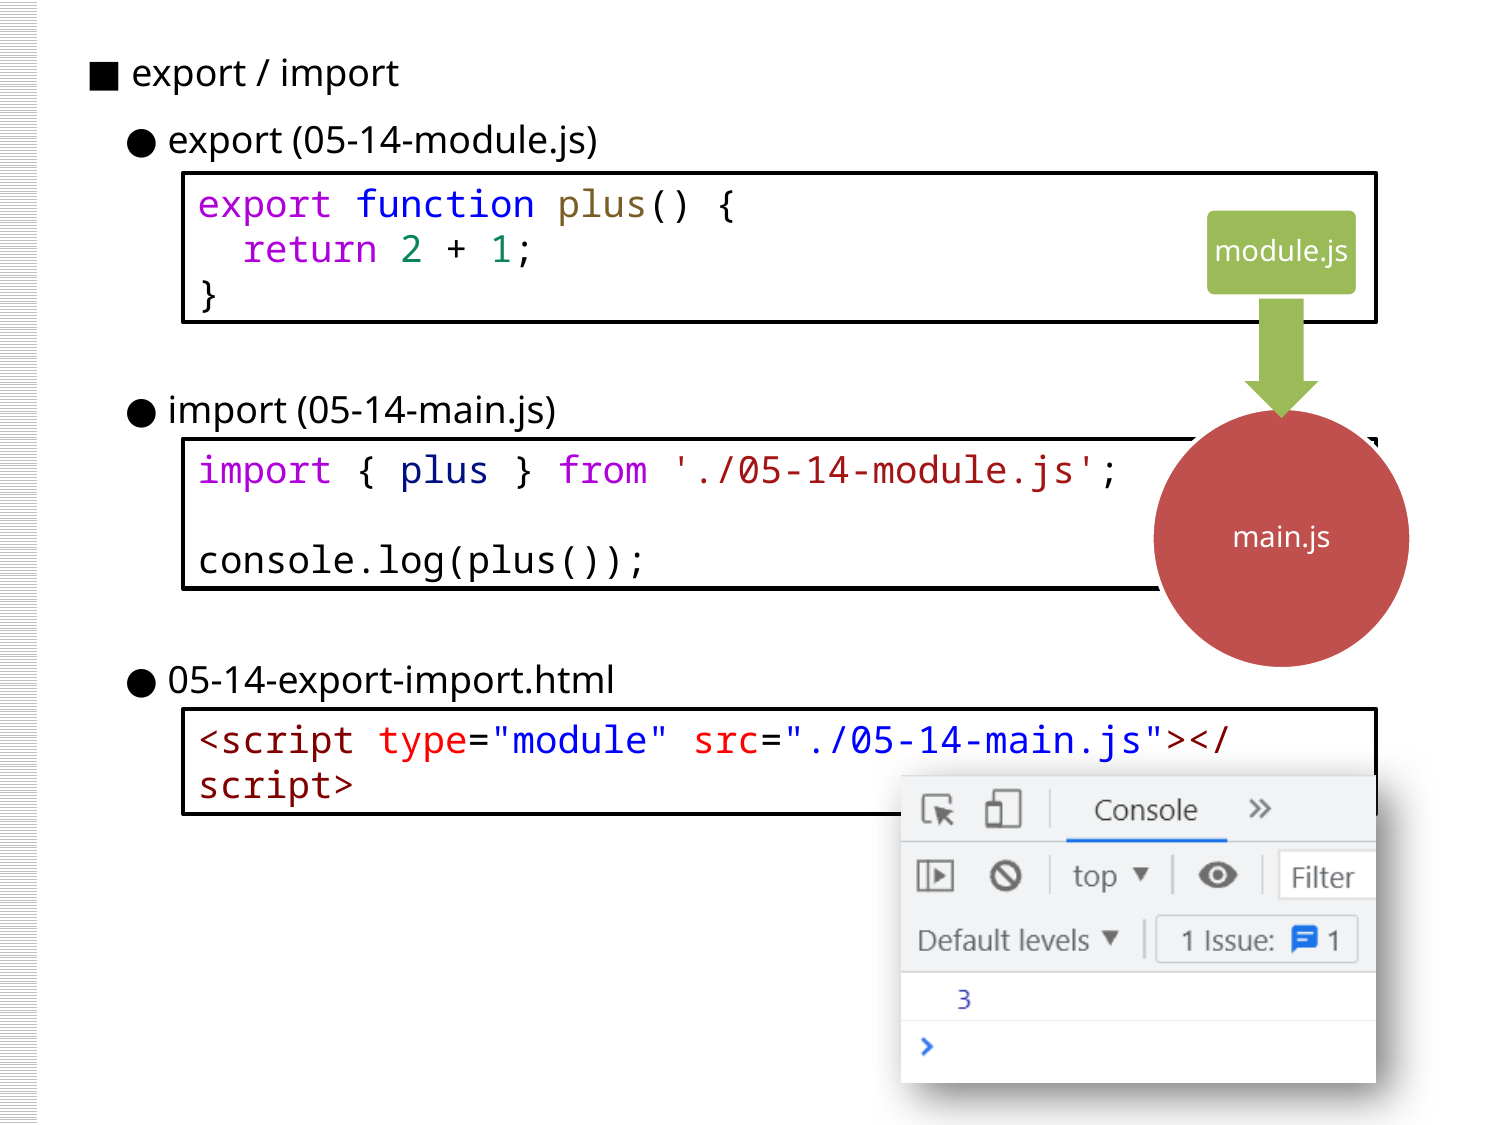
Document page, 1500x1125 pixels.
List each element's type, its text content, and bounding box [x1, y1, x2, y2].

text_box ■ export / import ● export (05-14-module.js) ● import (05-14-main.js) ● 05-14-export-import.html [71, 19, 631, 709]
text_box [1151, 208, 1412, 670]
text_box <script type="module" src="./05-14-main.js"></script> [181, 707, 1378, 816]
picture [900, 775, 1377, 1083]
text_box import { plus } from './05-14-module.js'; console.log(plus()); [181, 437, 1146, 591]
text_box export function plus() { return 2 + 1; } [181, 171, 1378, 324]
